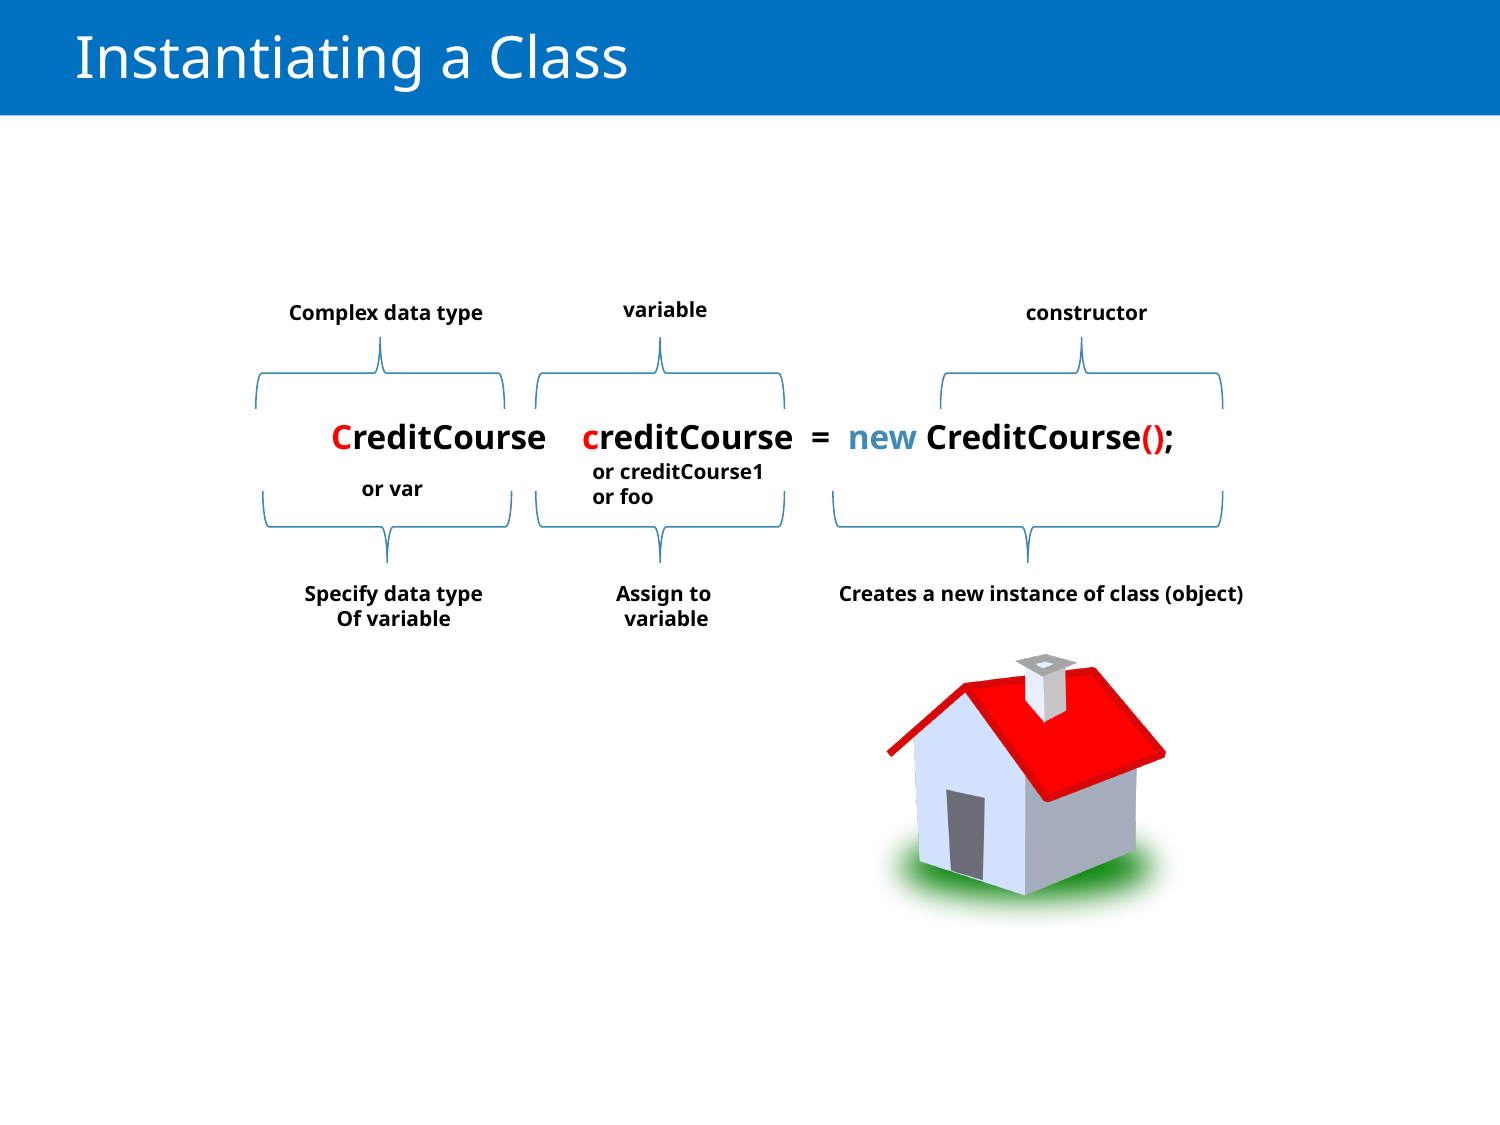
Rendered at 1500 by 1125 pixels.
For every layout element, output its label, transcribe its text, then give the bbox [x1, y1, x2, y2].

text_box [534, 491, 786, 564]
text_box or var [346, 468, 439, 509]
text_box [832, 491, 1224, 564]
picture [861, 654, 1194, 935]
text_box [262, 491, 513, 564]
text_box CreditCourse creditCourse = new CreditCourse(); [316, 408, 1189, 464]
text_box variable [608, 288, 723, 329]
text_box or creditCourse1 or foo [577, 451, 779, 517]
text_box Assign to variable [601, 572, 732, 638]
title Instantiating a Class [75, 0, 1351, 122]
text_box [255, 336, 506, 409]
text_box [534, 336, 786, 409]
text_box Complex data type [274, 292, 498, 332]
text_box constructor [1011, 292, 1163, 332]
text_box Specify data type Of variable [289, 572, 498, 638]
text_box Creates a new instance of class (object) [824, 572, 1259, 613]
text_box [939, 336, 1224, 409]
